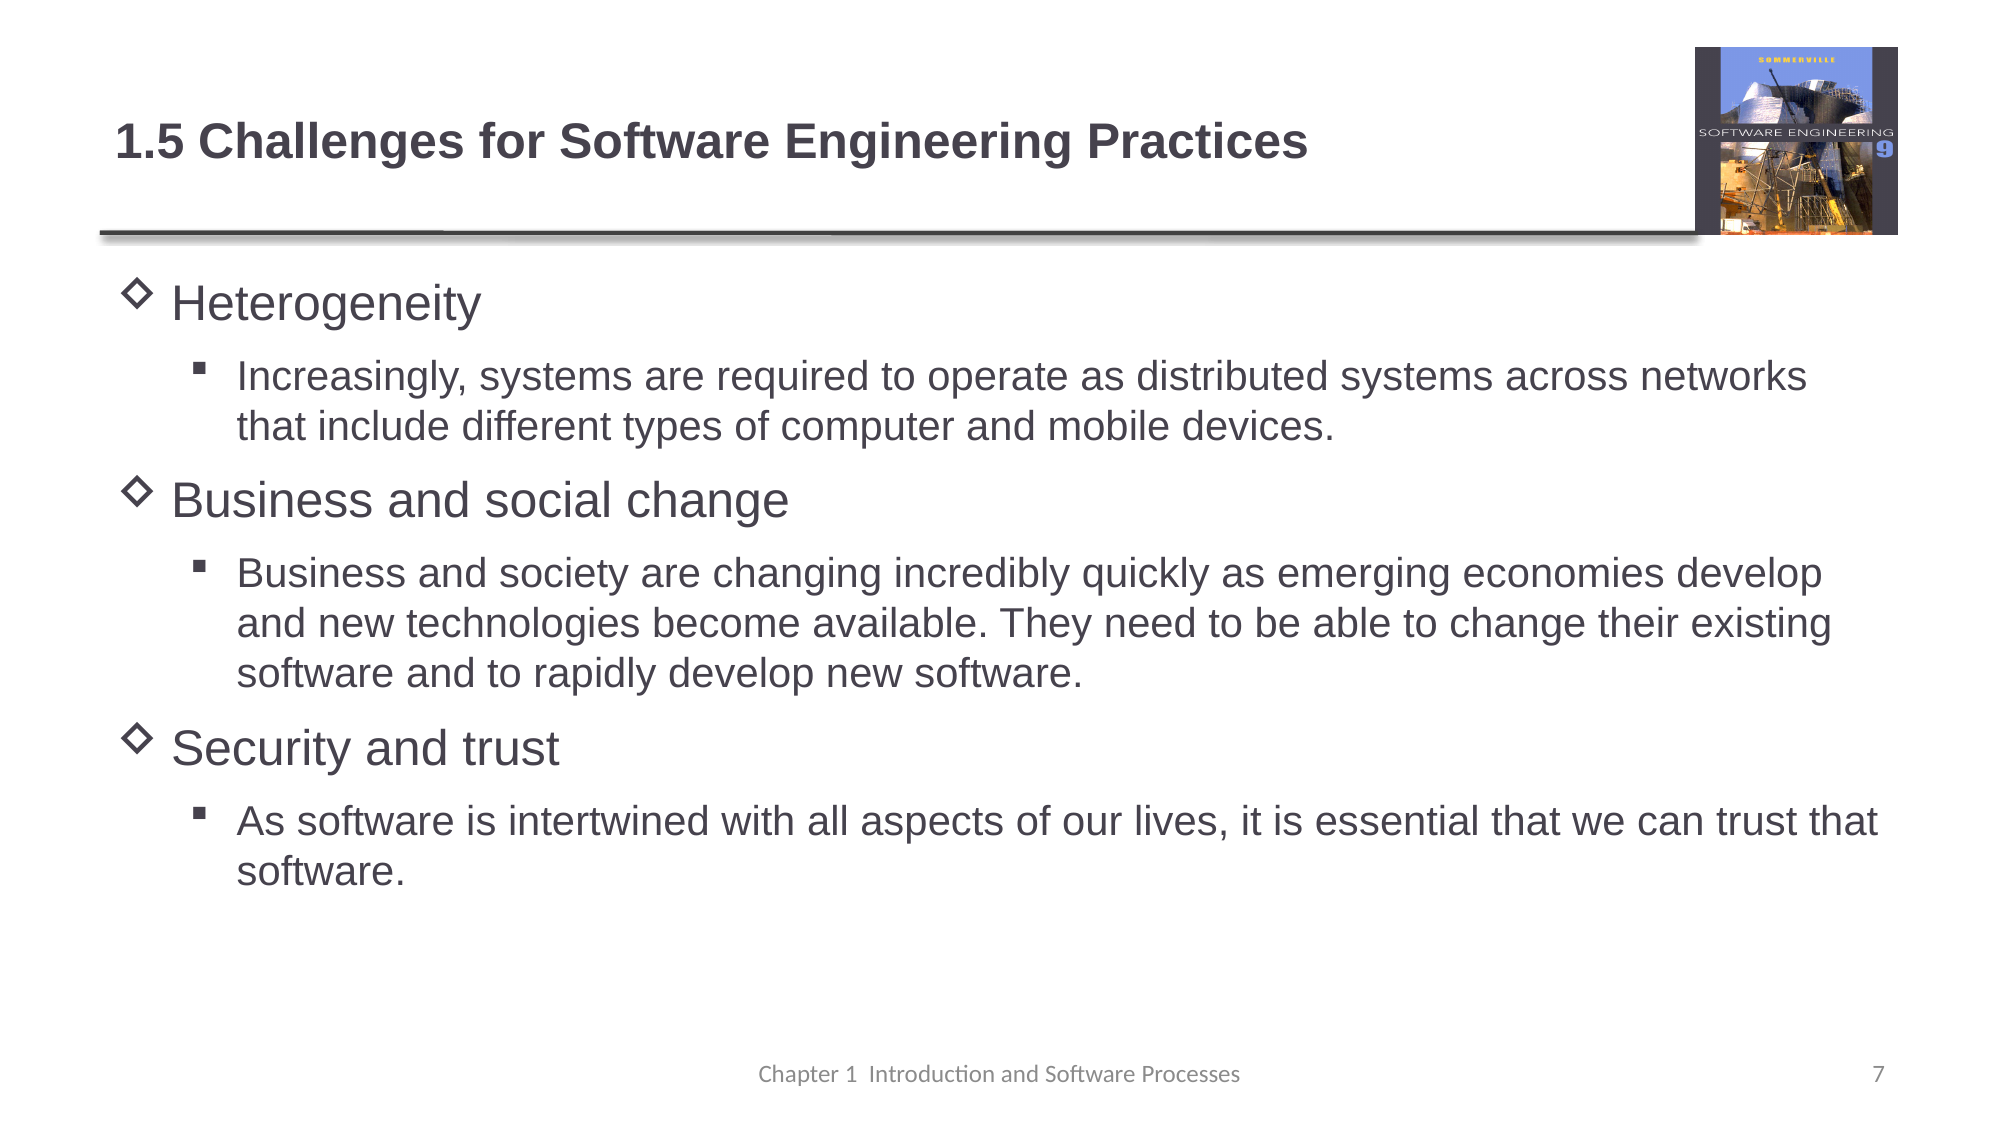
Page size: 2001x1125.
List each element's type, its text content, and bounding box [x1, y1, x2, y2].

picture [1696, 47, 1898, 235]
list Heterogeneity Increasingly, systems are required to operate as distributed systems across networks that include different types of computer and mobile devices. Business and social change Business and society are changing incredibly quickly as emerging economies develop and new technologies become available. They need to be able to change their existing software and to rapidly develop new software. Security and trust As software is intertwined with all aspects of our lives, it is essential that we can trust that software. [99, 262, 1900, 1005]
footer Chapter 1 Introduction and Software Processes [683, 1042, 1317, 1103]
title 1.5 Challenges for Software Engineering Practices [99, 44, 1696, 233]
slide_number 7 [1433, 1042, 1900, 1103]
